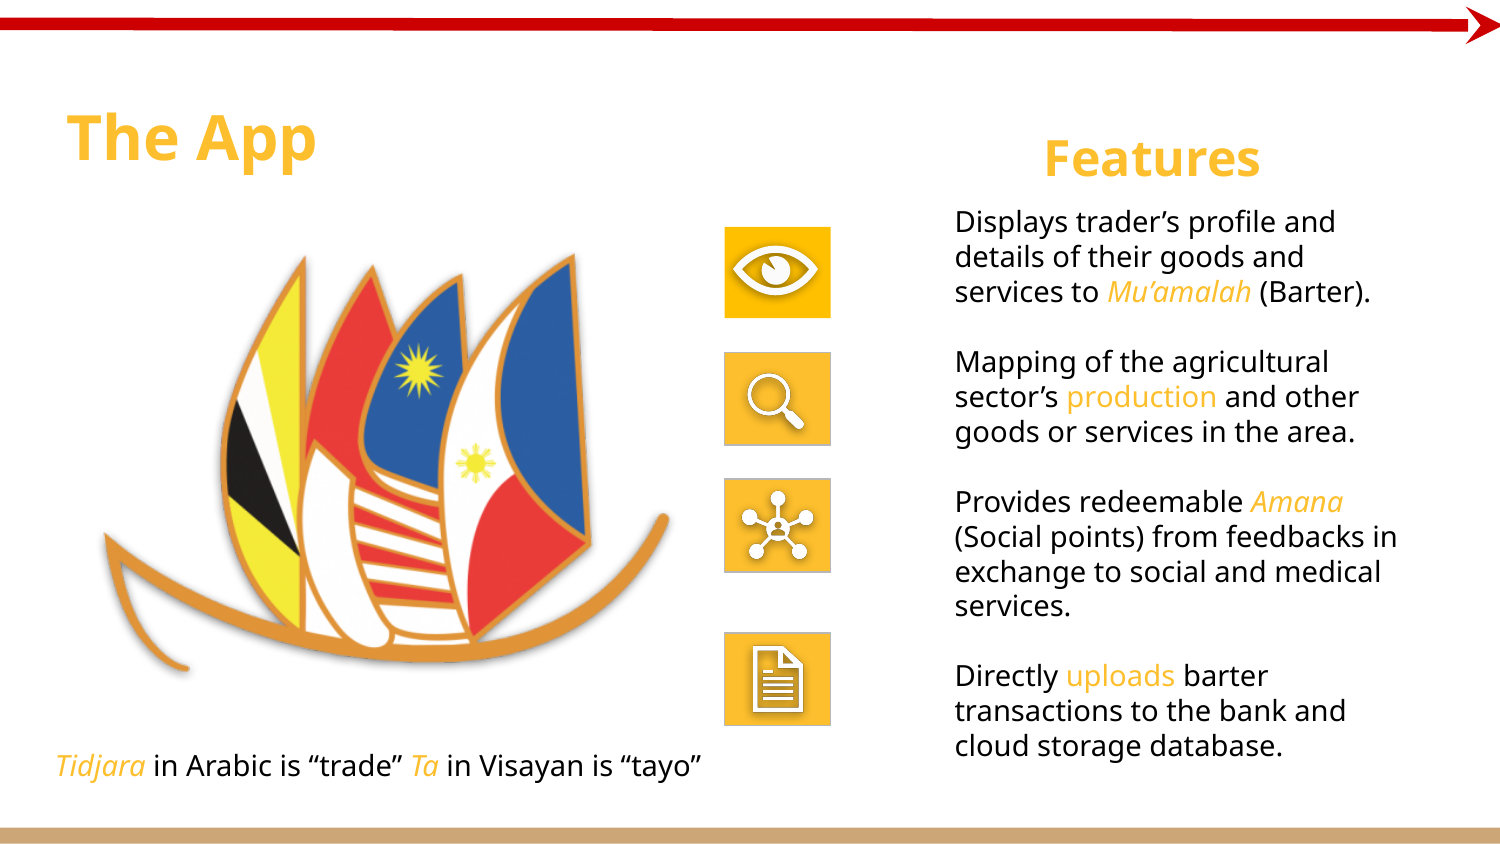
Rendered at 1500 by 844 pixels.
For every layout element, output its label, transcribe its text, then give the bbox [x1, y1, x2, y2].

text_box [724, 352, 831, 446]
text_box Displays trader’s profile and details of their goods and services to Mu’amalah (Barter). Mapping of the agricultural sector’s production and other goods or services in the area. Provides redeemable Amana (Social points) from feedbacks in exchange to social and medical services. Directly uploads barter transactions to the bank and cloud storage database. [939, 188, 1418, 779]
text_box Features [939, 111, 1366, 199]
text_box [724, 632, 831, 726]
text_box [827, 479, 831, 572]
title The App [51, 51, 1449, 189]
picture [90, 240, 684, 680]
picture [741, 367, 810, 435]
text_box [724, 226, 731, 319]
picture [732, 226, 824, 319]
picture [738, 639, 817, 720]
text_box Tidjara in Arabic is “trade” Ta in Visayan is “tayo” [39, 732, 772, 800]
text_box [824, 226, 831, 319]
picture [732, 479, 824, 572]
